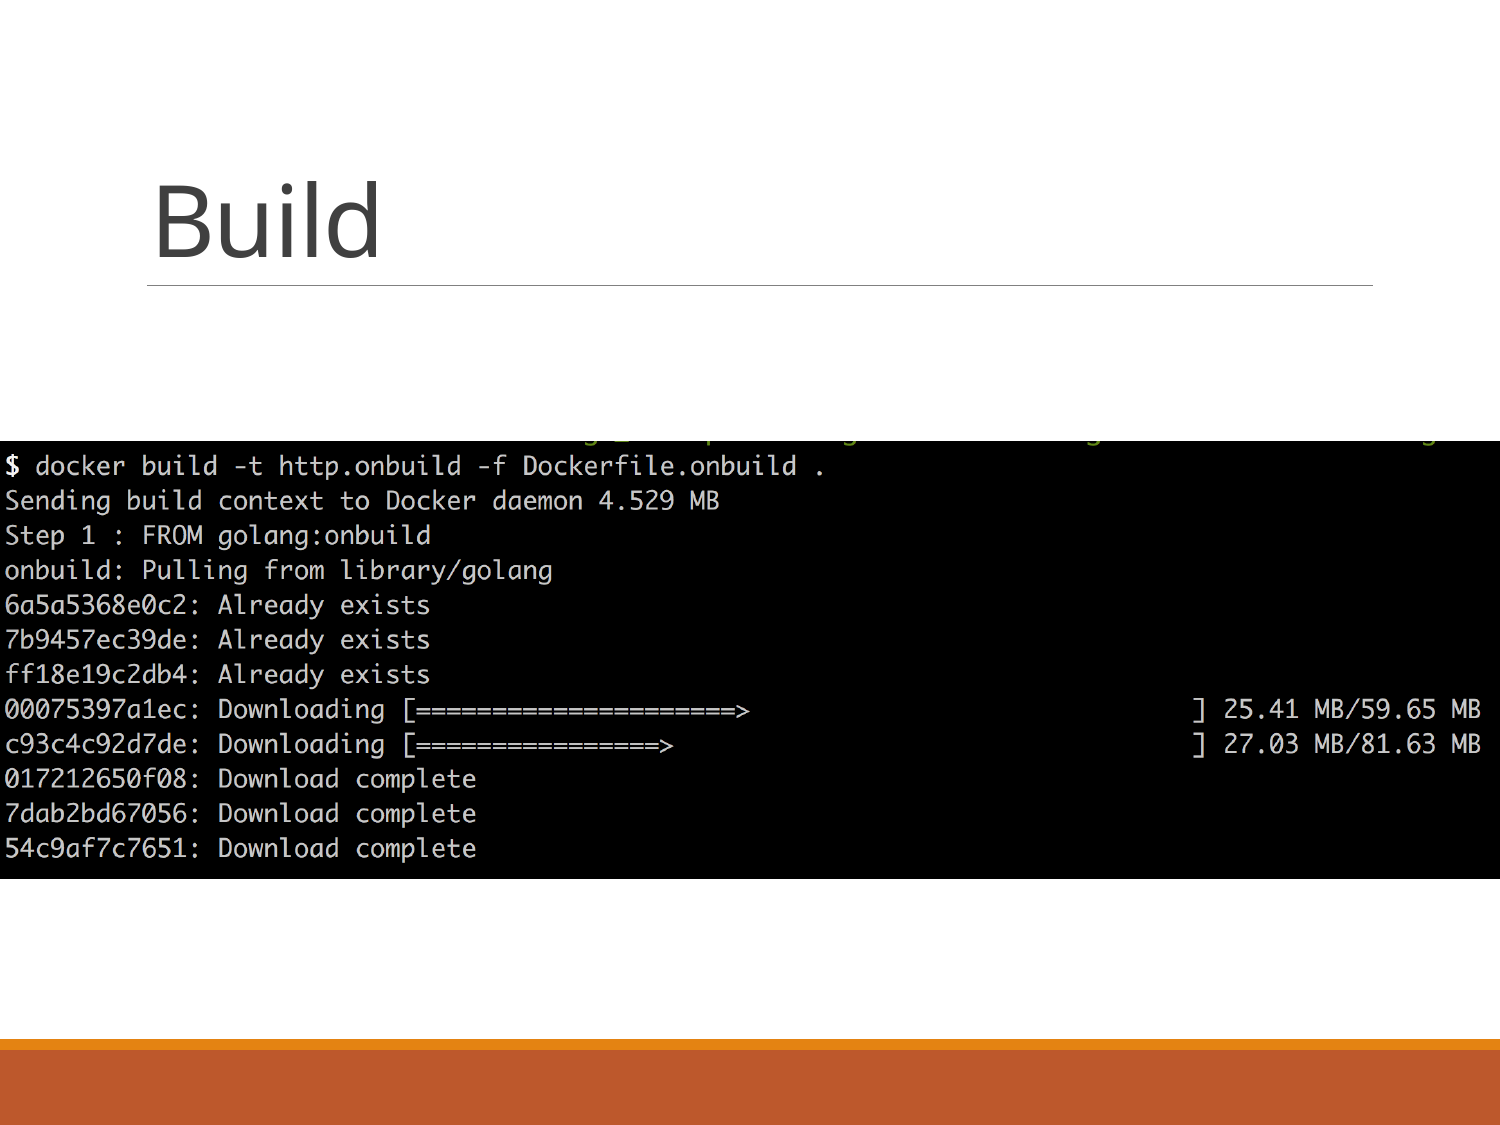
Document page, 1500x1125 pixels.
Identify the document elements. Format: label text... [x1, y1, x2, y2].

picture [0, 441, 1500, 879]
title Build [135, 47, 1373, 285]
